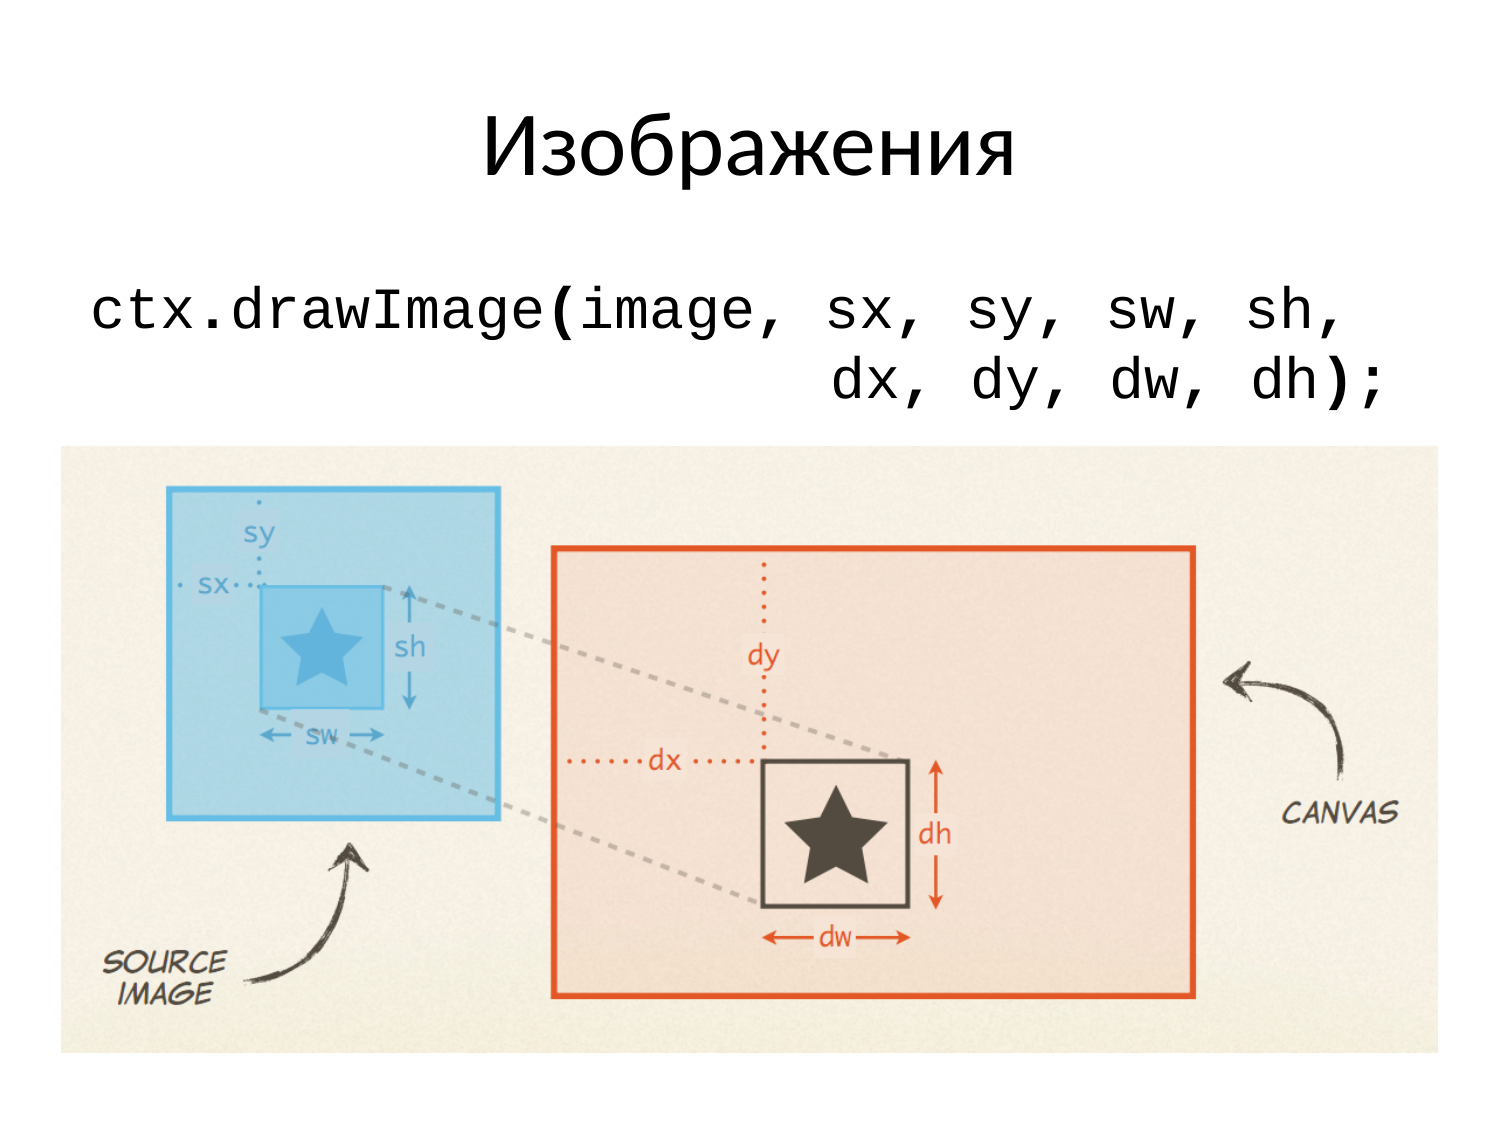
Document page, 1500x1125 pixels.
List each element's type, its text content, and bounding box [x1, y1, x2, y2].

picture [61, 446, 1439, 1054]
list ctx.drawImage(image, sx, sy, sw, sh, dx, dy, dw, dh); [75, 262, 1425, 444]
title Изображения [75, 45, 1425, 233]
